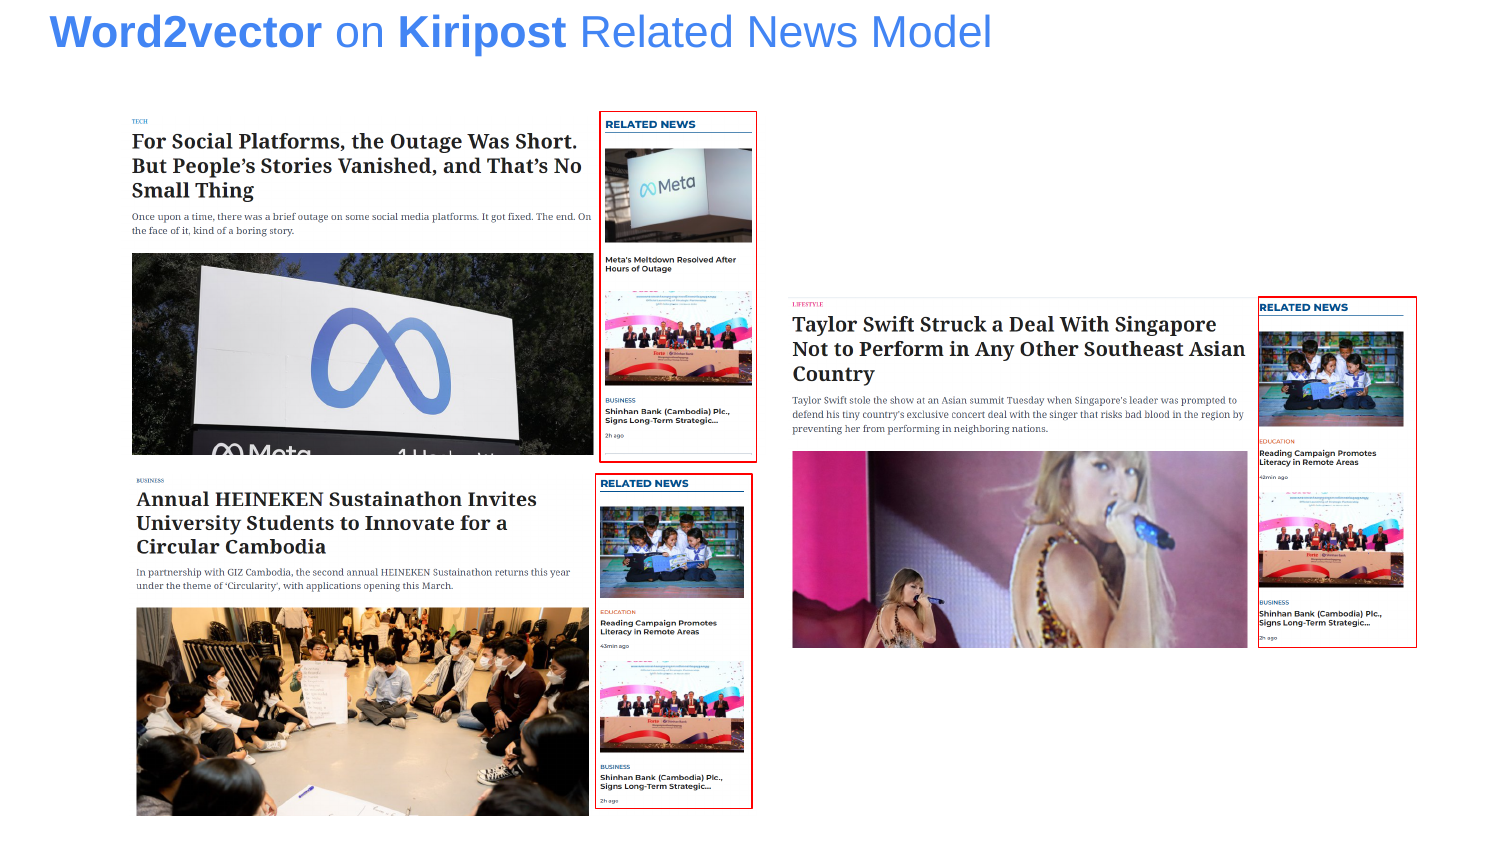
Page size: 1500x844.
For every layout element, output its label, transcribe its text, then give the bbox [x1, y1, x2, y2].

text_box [129, 473, 758, 816]
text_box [788, 296, 1417, 648]
title Word2vector on Kiripost Related News Model [34, 0, 1445, 72]
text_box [120, 111, 766, 463]
